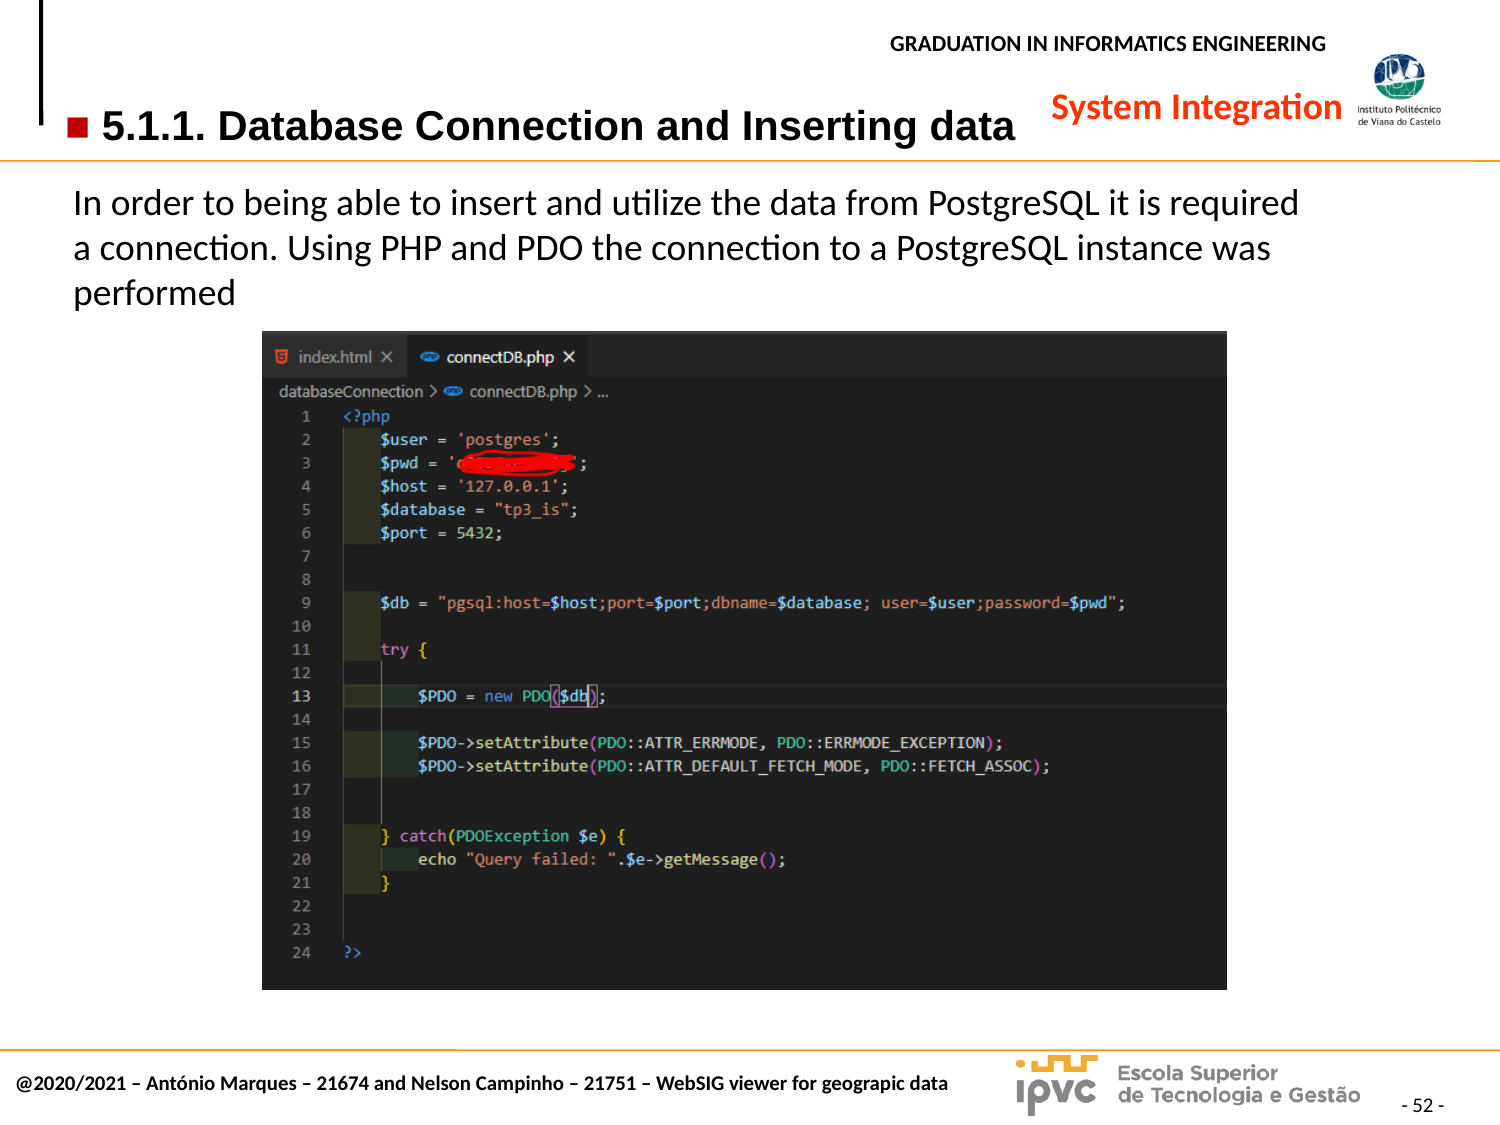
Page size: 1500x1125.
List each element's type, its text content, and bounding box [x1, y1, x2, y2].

picture [1015, 1055, 1360, 1116]
picture [1349, 37, 1450, 149]
text_box [1359, 1032, 1496, 1082]
text_box ■ 5.1.1. Database Connection and Inserting data [50, 91, 1113, 157]
picture [262, 331, 1227, 990]
text_box [42, 7, 1188, 58]
text_box In order to being able to insert and utilize the data from PostgreSQL it is required a connection. Using PHP and PDO the connection to a PostgreSQL instance was performed [58, 170, 1334, 321]
text_box @2020/2021 – António Marques – 21674 and Nelson Campinho – 21751 – WebSIG viewer for geograpic data [0, 1049, 975, 1103]
text_box - 52 - [1346, 1082, 1500, 1125]
text_box System Integration [1036, 74, 1344, 135]
text_box Graduation IN Informatics engineering [766, 21, 1342, 64]
text_box [62, 212, 1400, 313]
